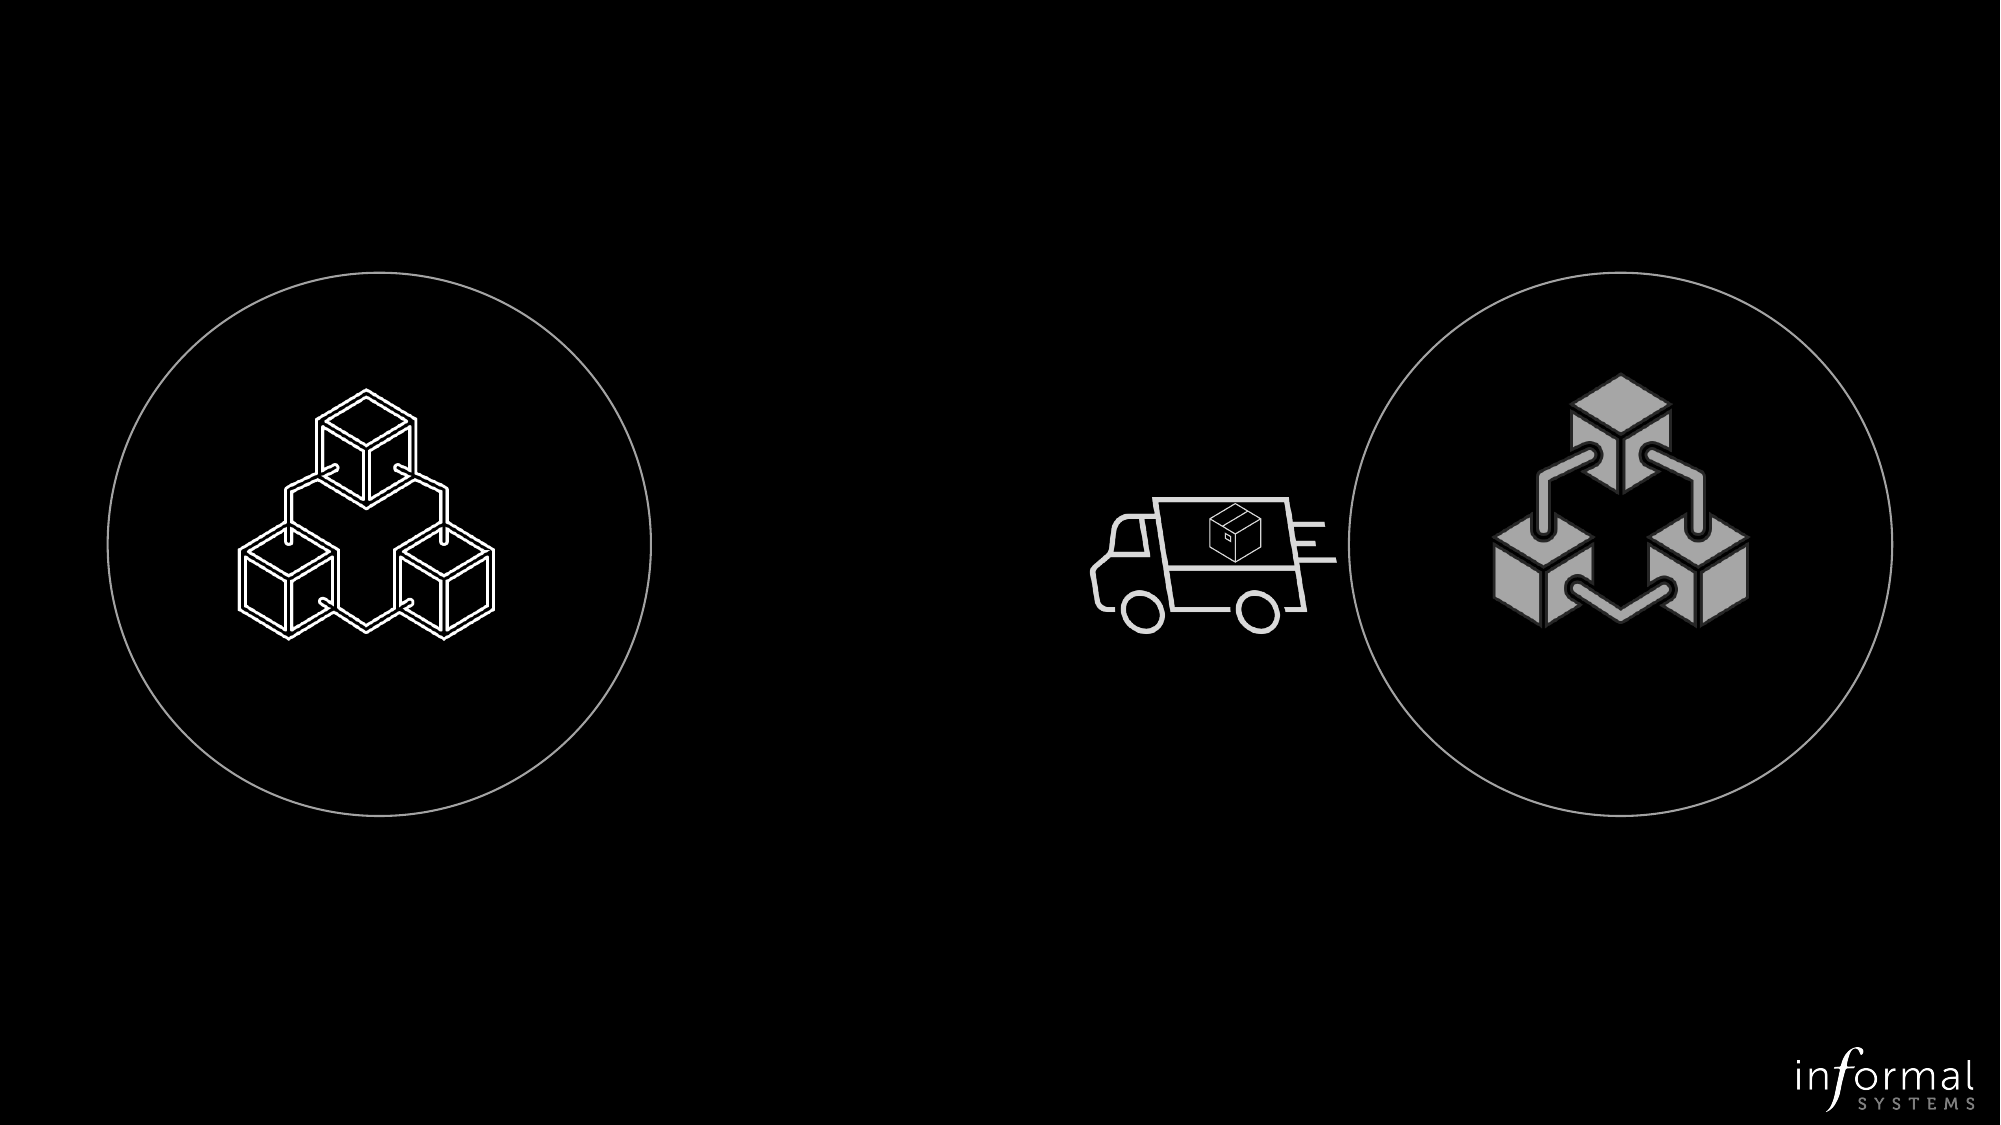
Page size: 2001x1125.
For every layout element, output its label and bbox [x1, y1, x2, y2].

text_box [1347, 271, 1894, 818]
picture [1079, 431, 1342, 694]
picture [1472, 352, 1770, 650]
picture [1797, 1043, 1975, 1116]
picture [217, 365, 515, 663]
text_box [106, 271, 652, 818]
